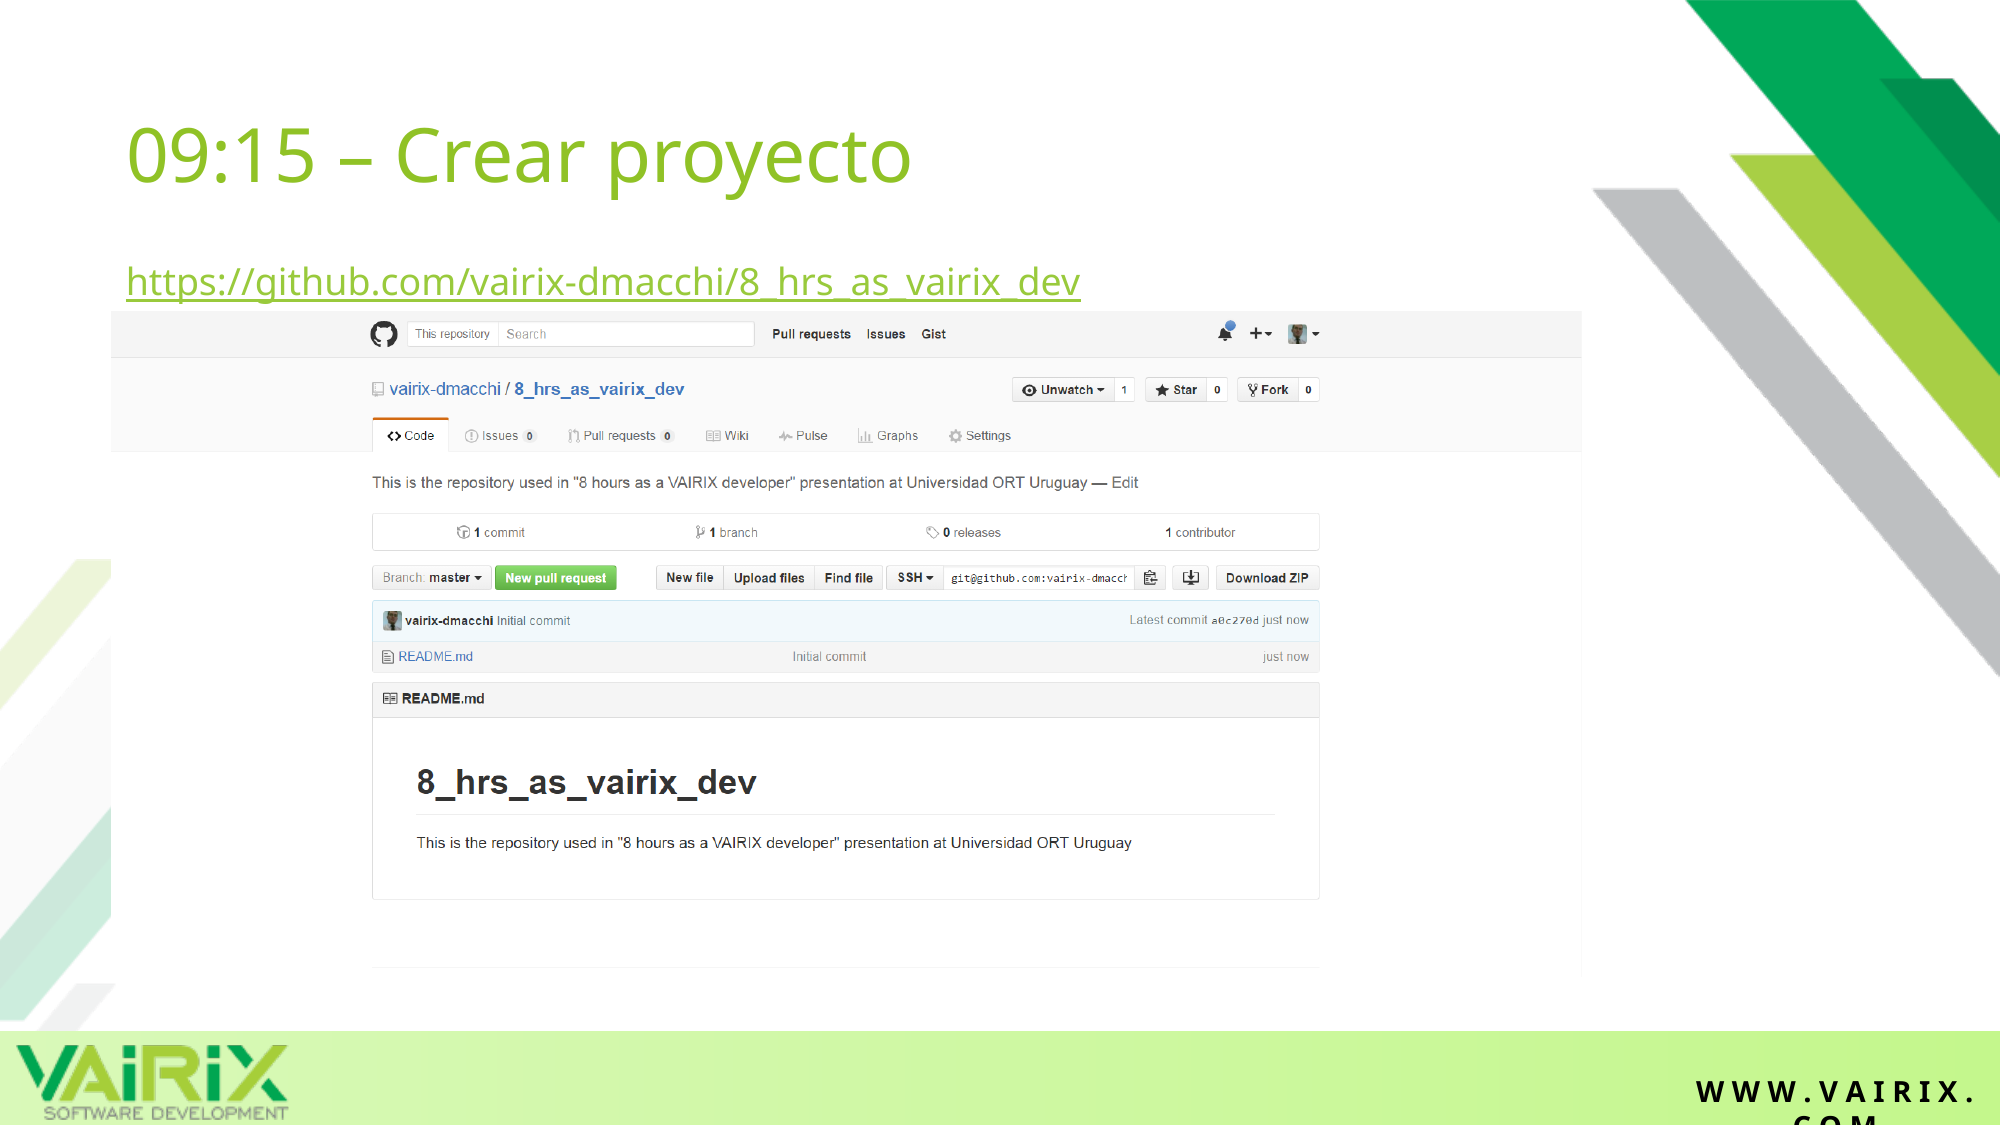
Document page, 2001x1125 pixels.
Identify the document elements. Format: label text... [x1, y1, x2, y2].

picture [15, 1044, 290, 1123]
title 09:15 – Crear proyecto [111, 99, 1582, 234]
picture [1584, 0, 2000, 680]
text_box https://github.com/vairix-dmacchi/8_hrs_as_vairix_dev [111, 250, 1582, 311]
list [110, 311, 1583, 977]
